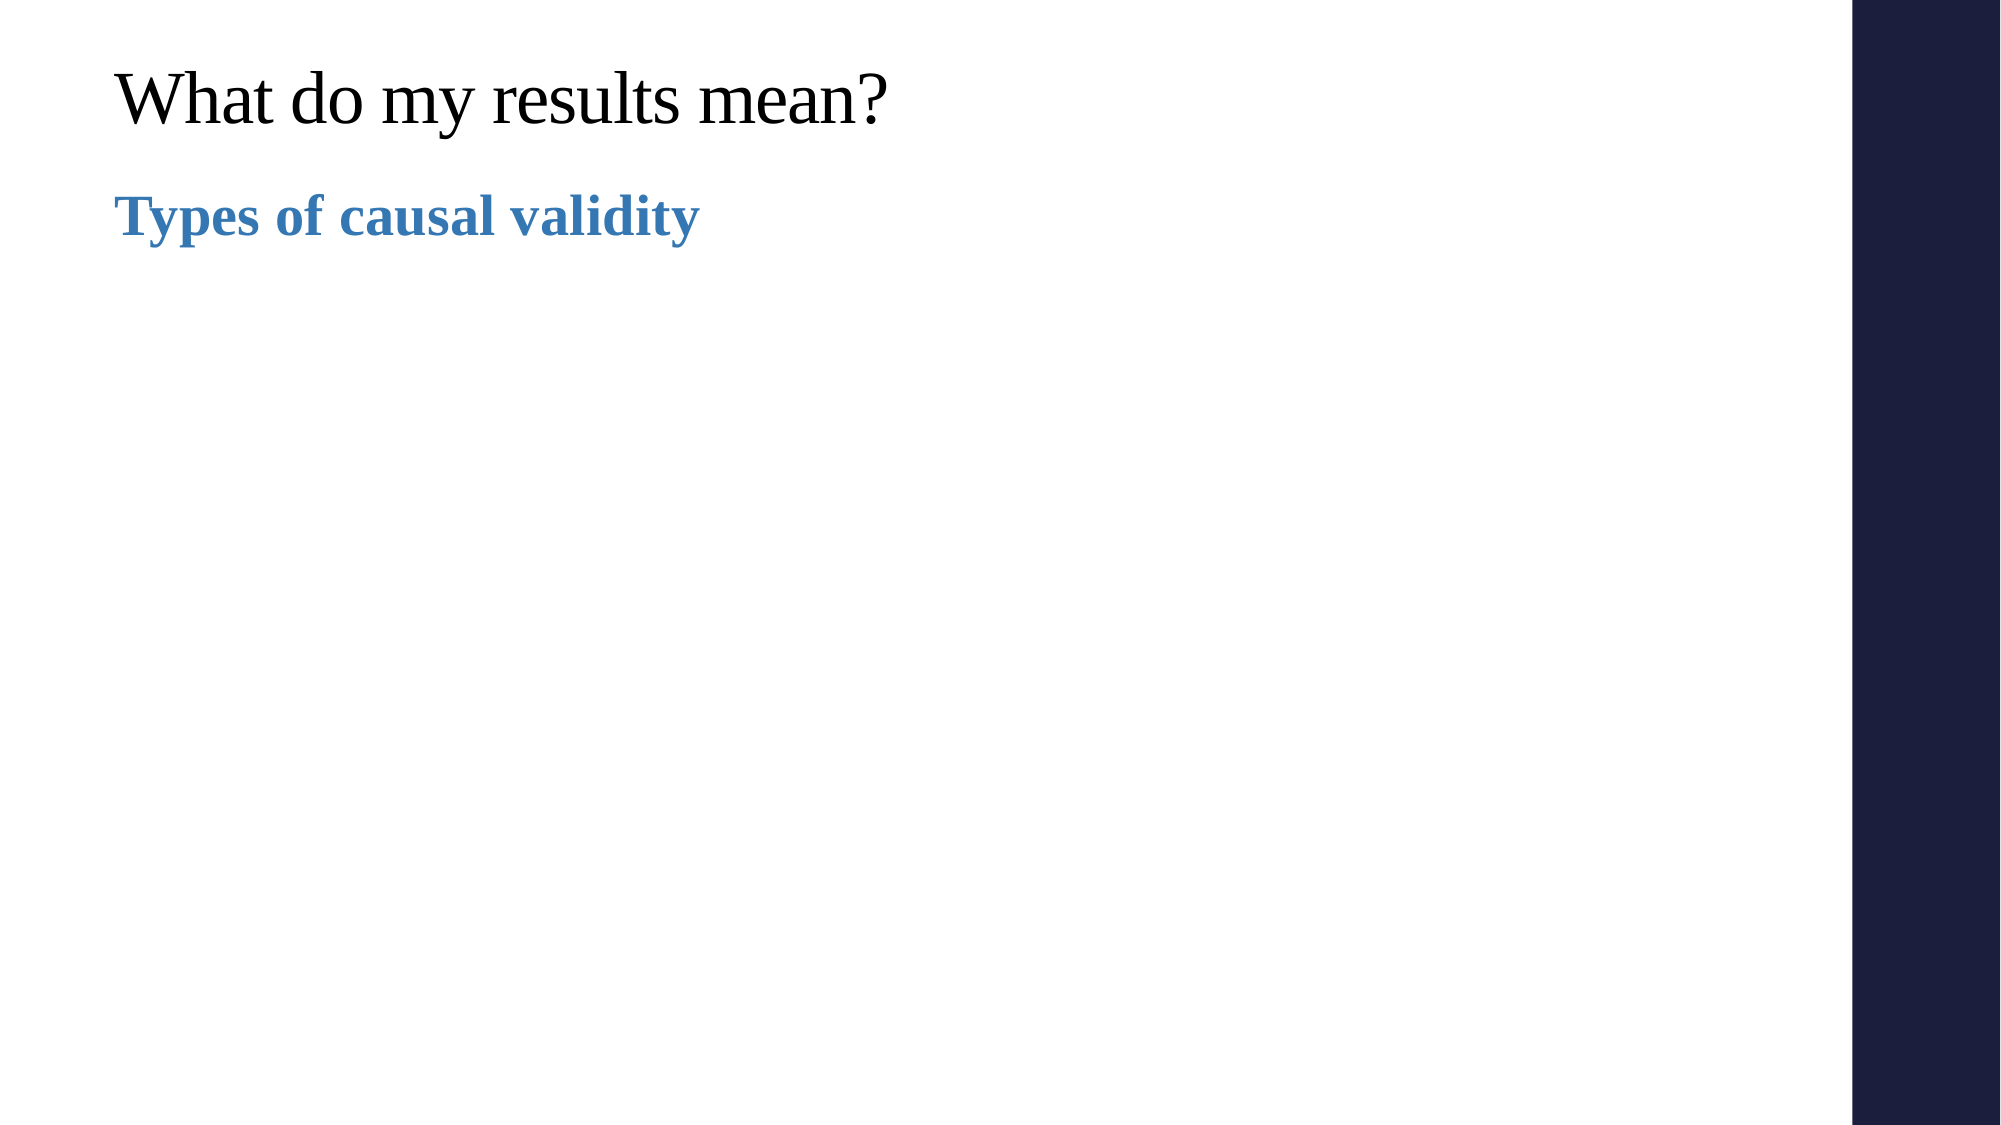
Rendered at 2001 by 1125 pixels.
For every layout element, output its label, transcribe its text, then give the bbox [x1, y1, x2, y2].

title What do my results mean? [99, 44, 1813, 148]
list Types of causal validity [99, 174, 1813, 1019]
